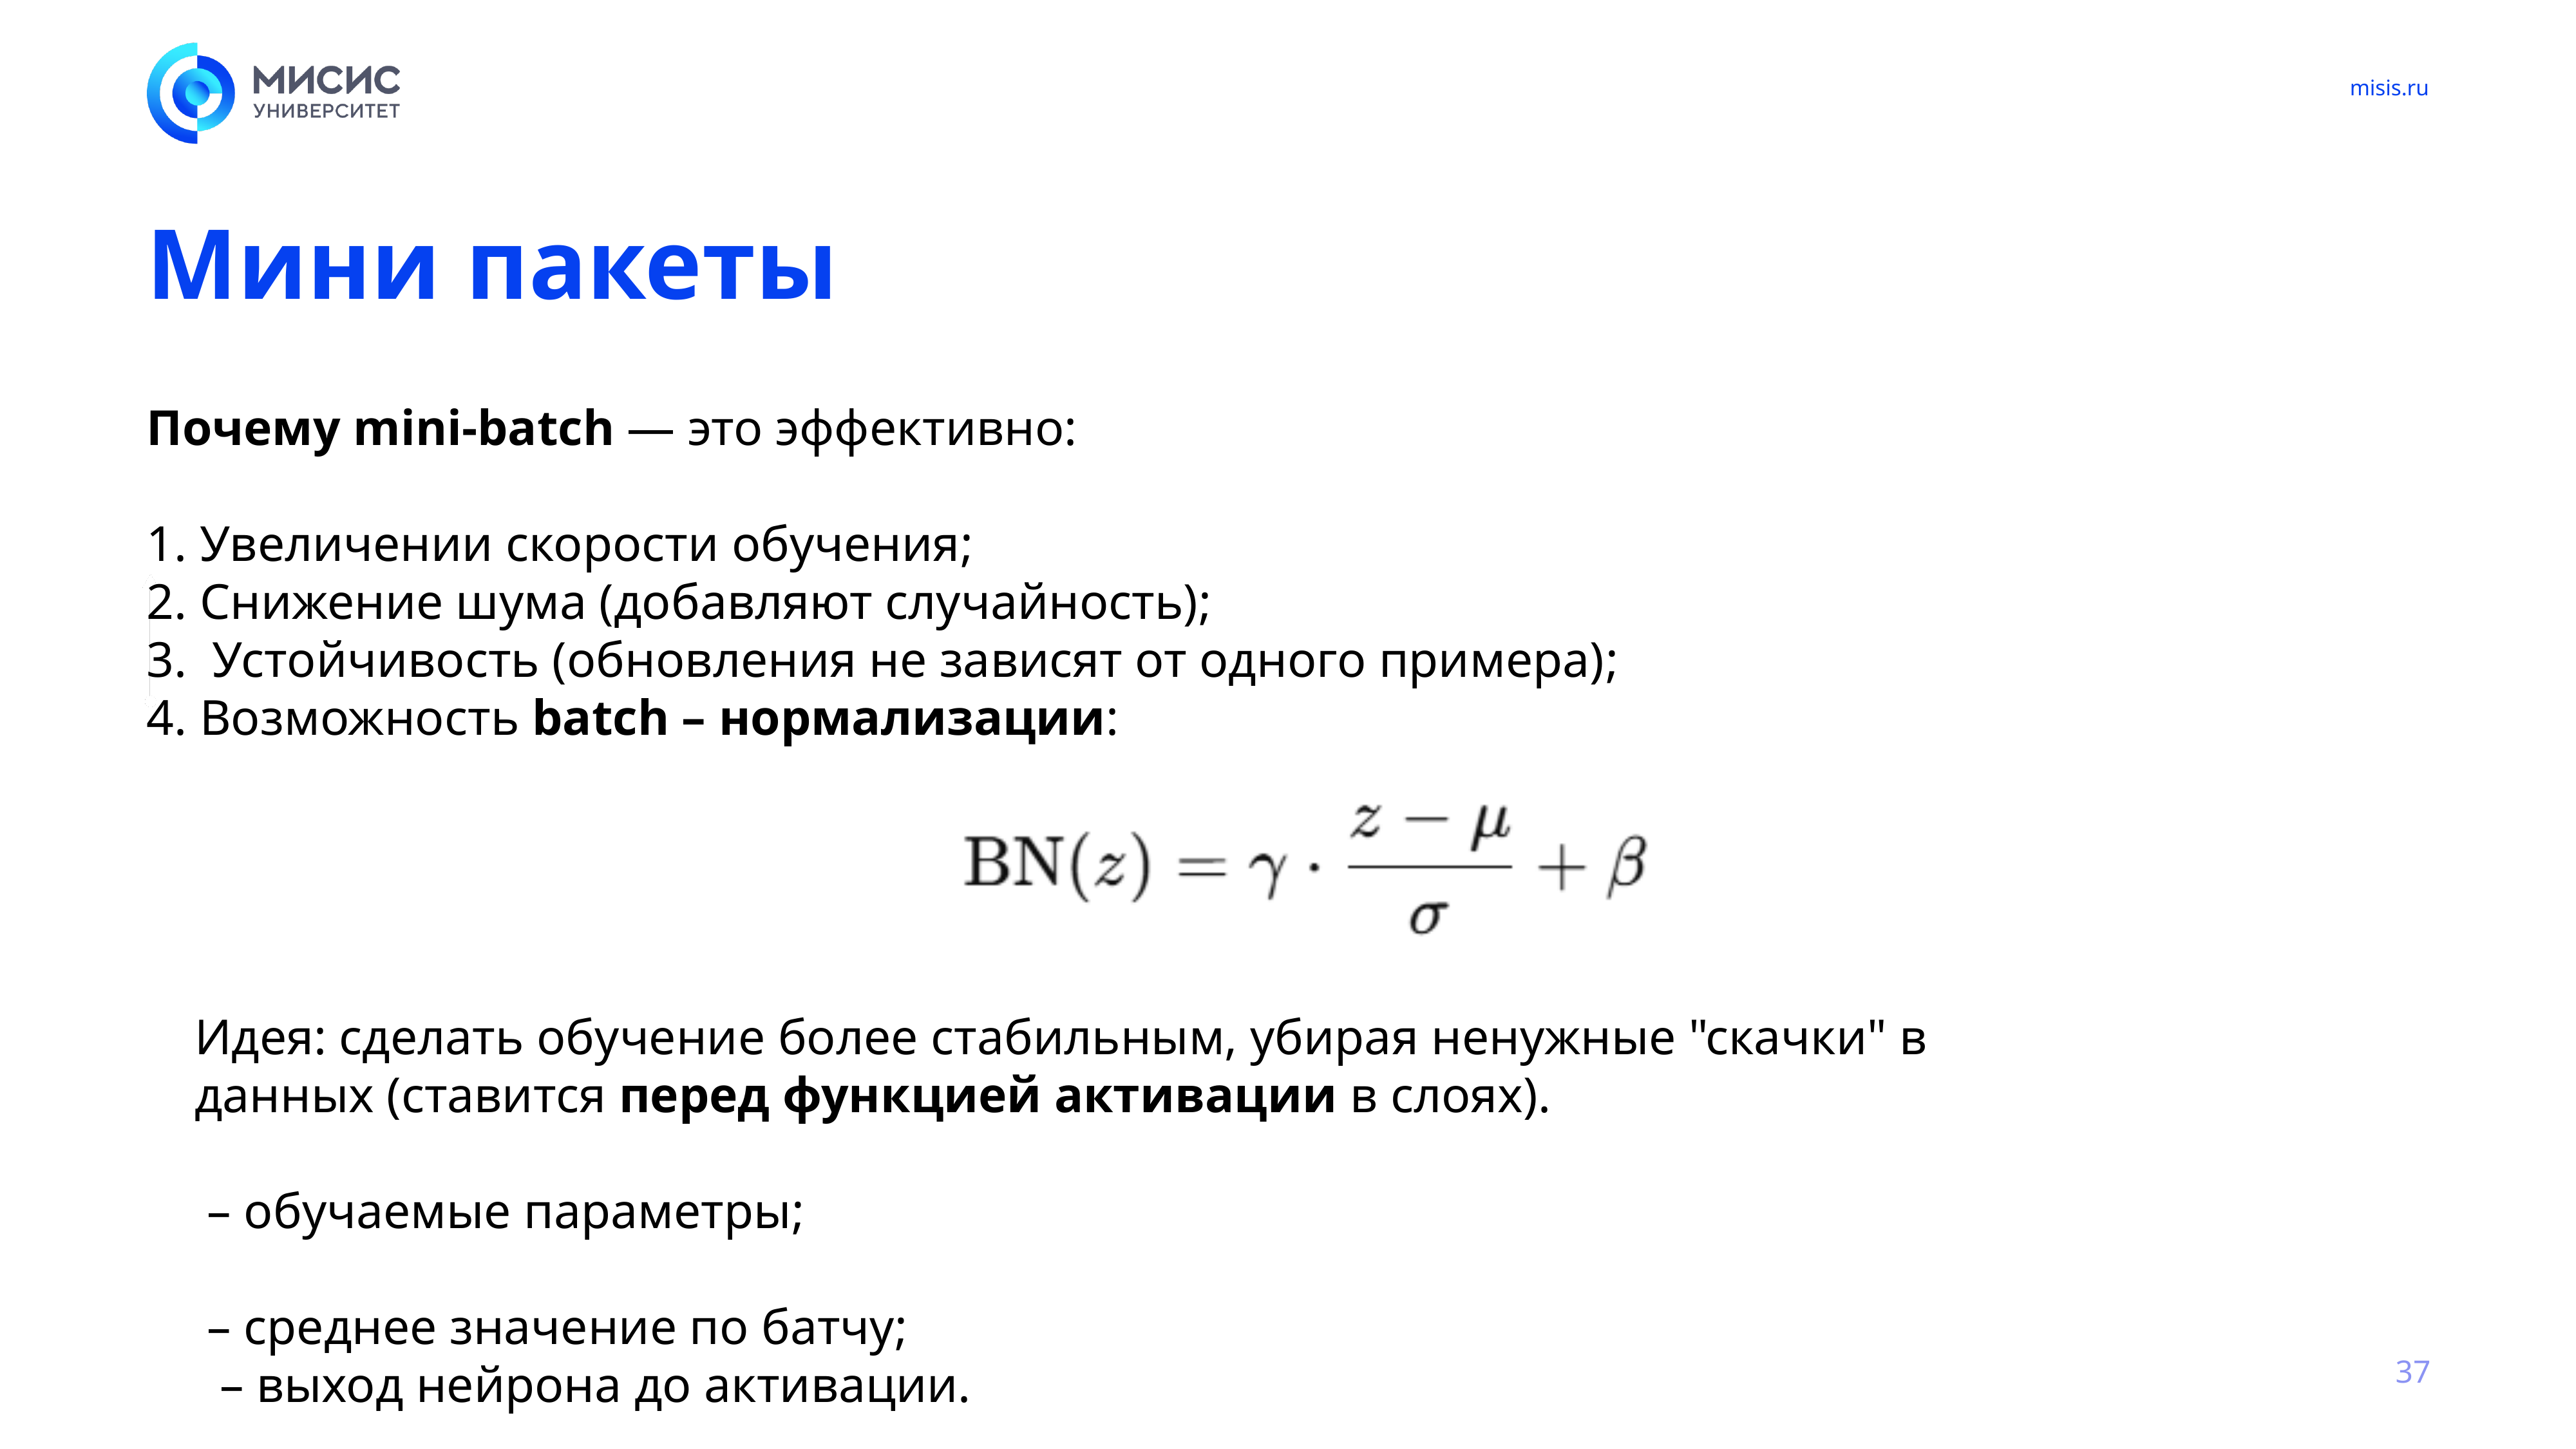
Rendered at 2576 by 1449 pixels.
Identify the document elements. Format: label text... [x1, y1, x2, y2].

picture [920, 753, 1716, 1002]
slide_number 37 [2092, 1334, 2441, 1412]
title Мини пакеты [137, 223, 1260, 341]
text_box Почему mini-batch — это эффективно: 1. Увеличении скорости обучения; 2. Снижение шума (добавляют случайность); 3. Устойчивость (обновления не зависят от одного примера); 4. Возможность batch – нормализации: [137, 392, 1960, 750]
picture [147, 42, 401, 144]
